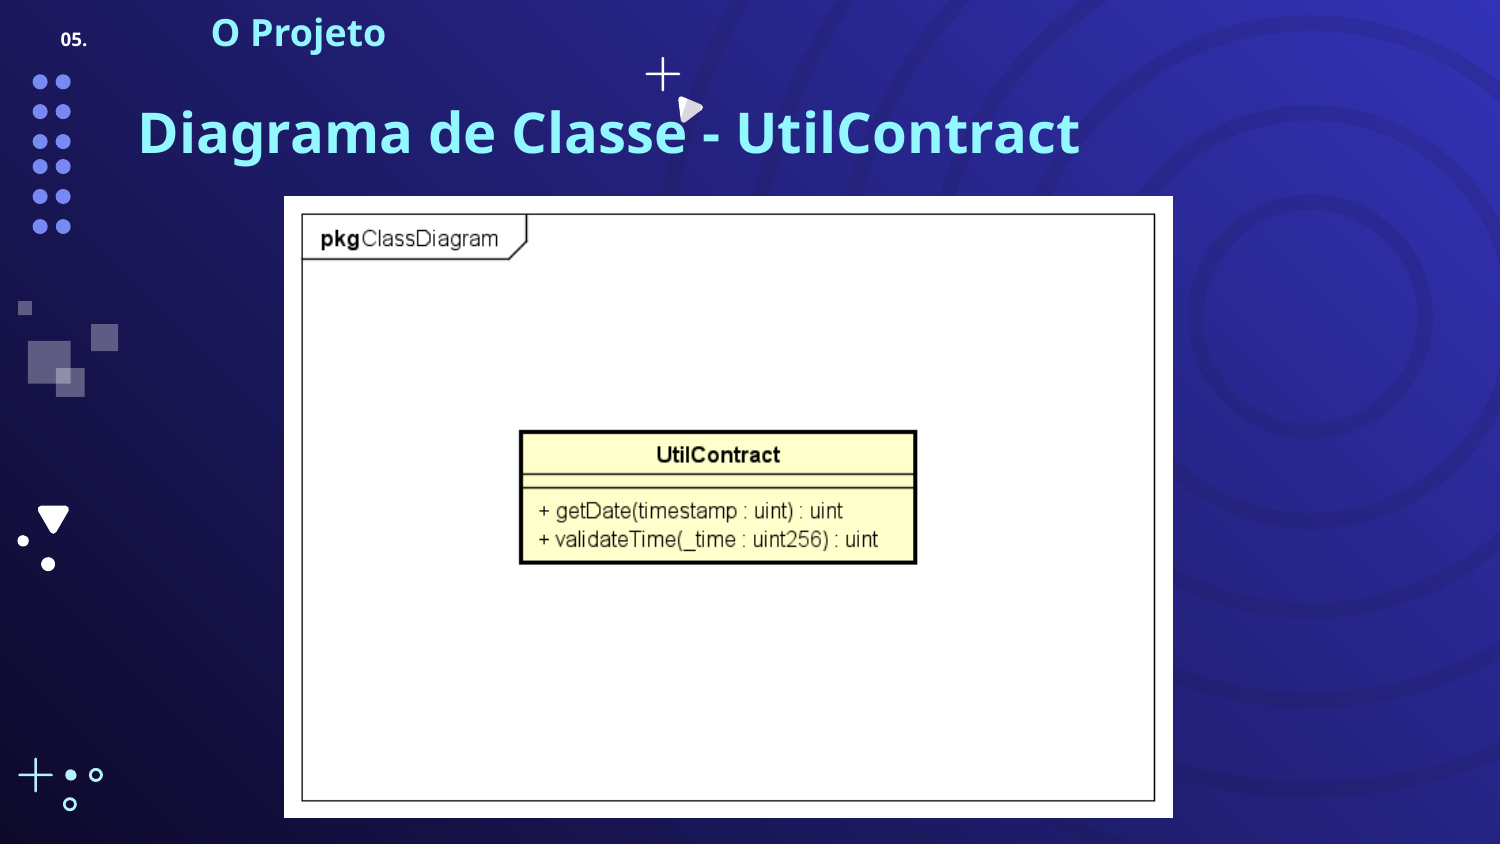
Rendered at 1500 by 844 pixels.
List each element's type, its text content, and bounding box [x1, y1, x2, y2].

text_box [17, 757, 104, 812]
subtitle Diagrama de Classe - UtilContract [122, 89, 1336, 174]
title 05. O Projeto [45, 11, 458, 51]
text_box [17, 300, 119, 398]
picture [284, 196, 1174, 818]
